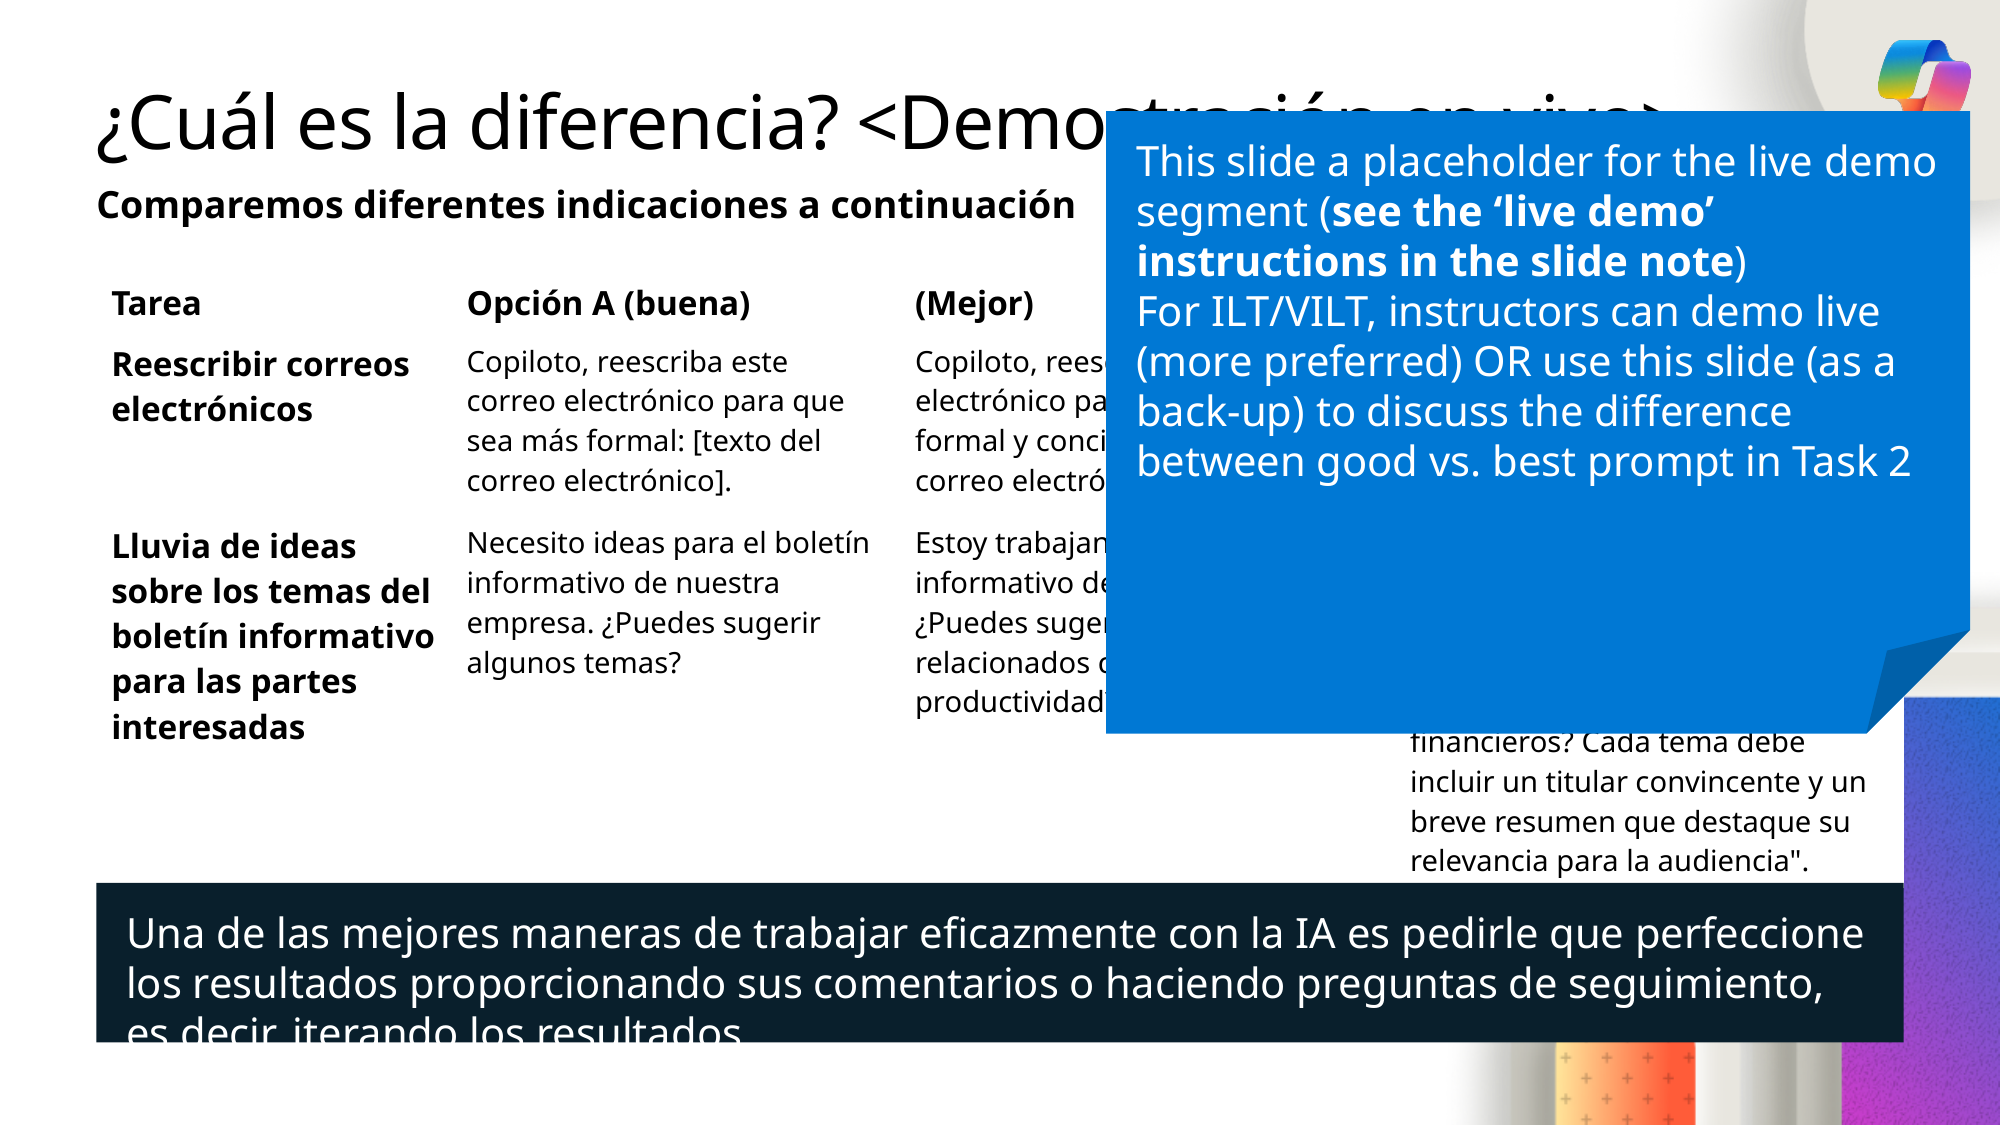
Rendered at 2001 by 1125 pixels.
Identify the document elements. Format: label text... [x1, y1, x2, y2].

picture [1664, 0, 2000, 295]
table_cell Lluvia de ideas sobre los temas del boletín informativo para las partes interesadas [96, 515, 452, 882]
table_cell Copiloto, reescriba este correo electrónico para que sea más formal: [texto del correo electrónico]. [452, 333, 900, 515]
title ¿Cuál es la diferencia? <Demostración en vivo> [96, 74, 1664, 166]
table_header (Mejor) [900, 272, 1105, 333]
table_header Tarea [96, 272, 452, 333]
table_header Opción A (buena) [452, 272, 900, 333]
table_cell Necesito ideas para el boletín informativo de nuestra empresa. ¿Puedes sugerir algunos temas? [452, 515, 900, 882]
text_box Comparemos diferentes indicaciones a continuación [96, 184, 1105, 232]
table_cell "Estoy trabajando en el boletín informativo de nuestra empresa. ¿Puede sugerir temas relacionados con consejos de productividad para analistas financieros? Cada tema debe incluir un titular convincente y un breve resumen que destaque su relevancia para la audiencia". [1395, 735, 1684, 882]
text_box This slide a placeholder for the live demo segment (see the ‘live demo’ instructions in the slide note) For ILT/VILT, instructors can demo live (more preferred) OR use this slide (as a back-up) to discuss the difference between good vs. best prompt in Task 2 [1105, 110, 1971, 735]
table_cell Reescribir correos electrónicos [96, 333, 452, 515]
picture [1440, 568, 2000, 1125]
text_box Una de las mejores maneras de trabajar eficazmente con la IA es pedirle que perfeccione los resultados proporcionando sus comentarios o haciendo preguntas de seguimiento, es decir, iterando los resultados. [95, 882, 1684, 1043]
table_cell Estoy trabajando en el boletín informativo de nuestra empresa. ¿Puedes sugerir temas relacionados con los consejos de productividad? [900, 515, 1395, 882]
table_cell Copiloto, reescribe este correo electrónico para que sea más formal y conciso: [texto del correo electrónico]. [900, 333, 1105, 515]
